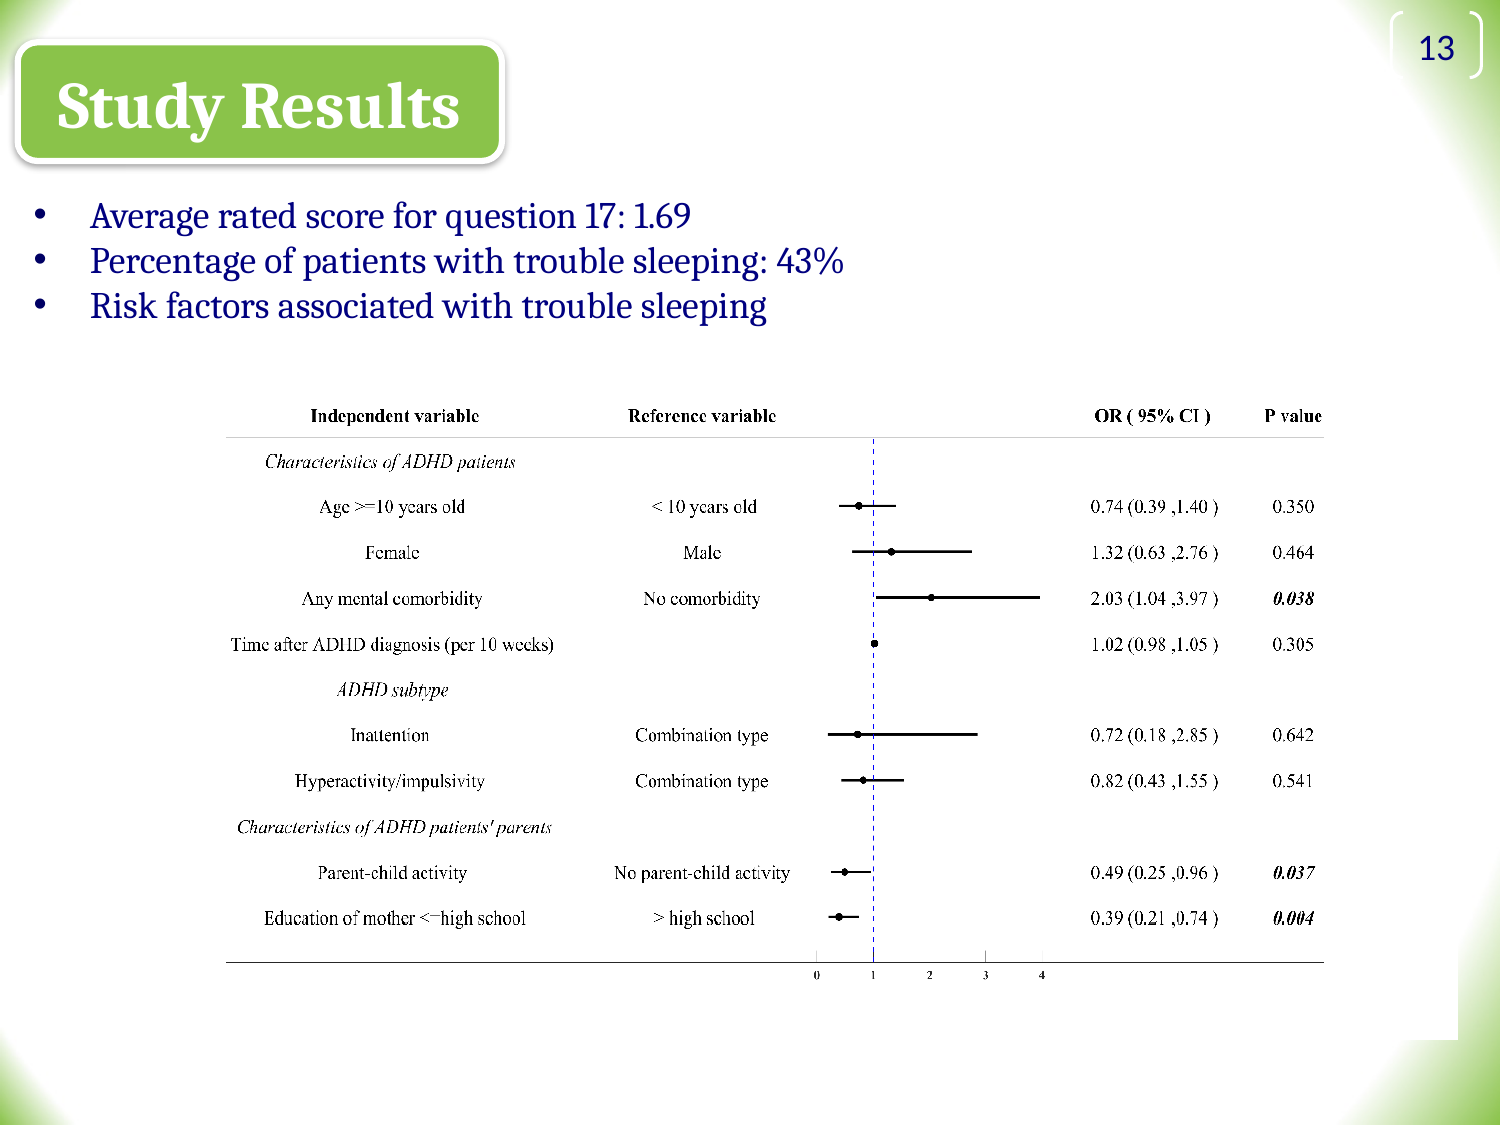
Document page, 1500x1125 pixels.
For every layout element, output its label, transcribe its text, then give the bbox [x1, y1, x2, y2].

text_box Study Results [14, 39, 506, 165]
picture [0, 0, 1500, 1125]
slide_number 13 [1389, 10, 1483, 80]
text_box Average rated score for question 17: 1.69 Percentage of patients with trouble sleeping: 43% Risk factors associated with trouble sleeping [18, 183, 1500, 334]
